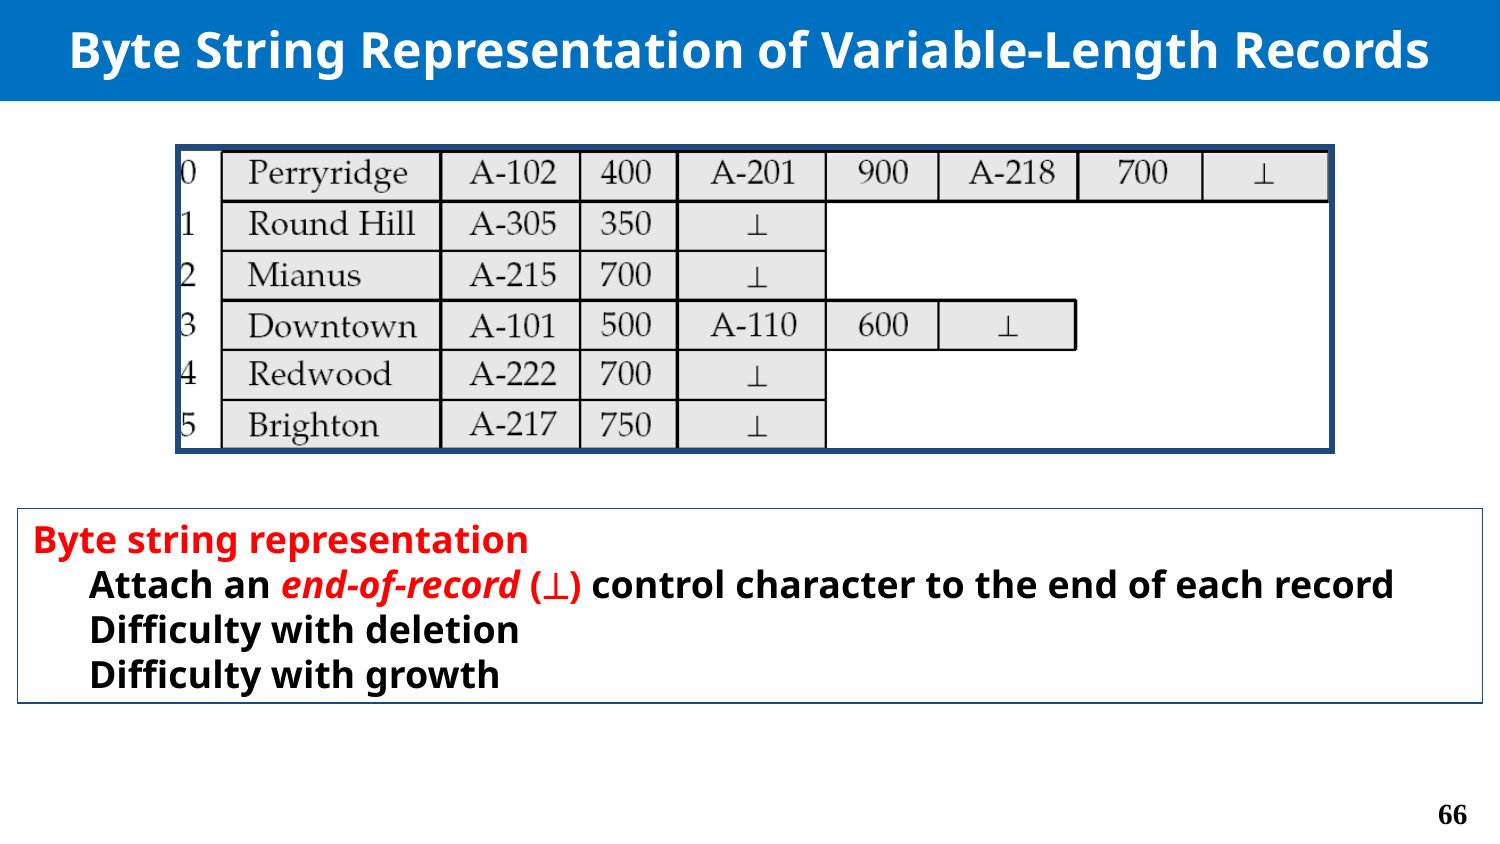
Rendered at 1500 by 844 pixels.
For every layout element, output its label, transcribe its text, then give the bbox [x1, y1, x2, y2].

title Byte String Representation of Variable-Length Records [0, 0, 1500, 102]
picture [180, 149, 1329, 449]
text_box Byte string representation Attach an end-of-record () control character to the end of each record Difficulty with deletion Difficulty with growth [17, 508, 1483, 704]
